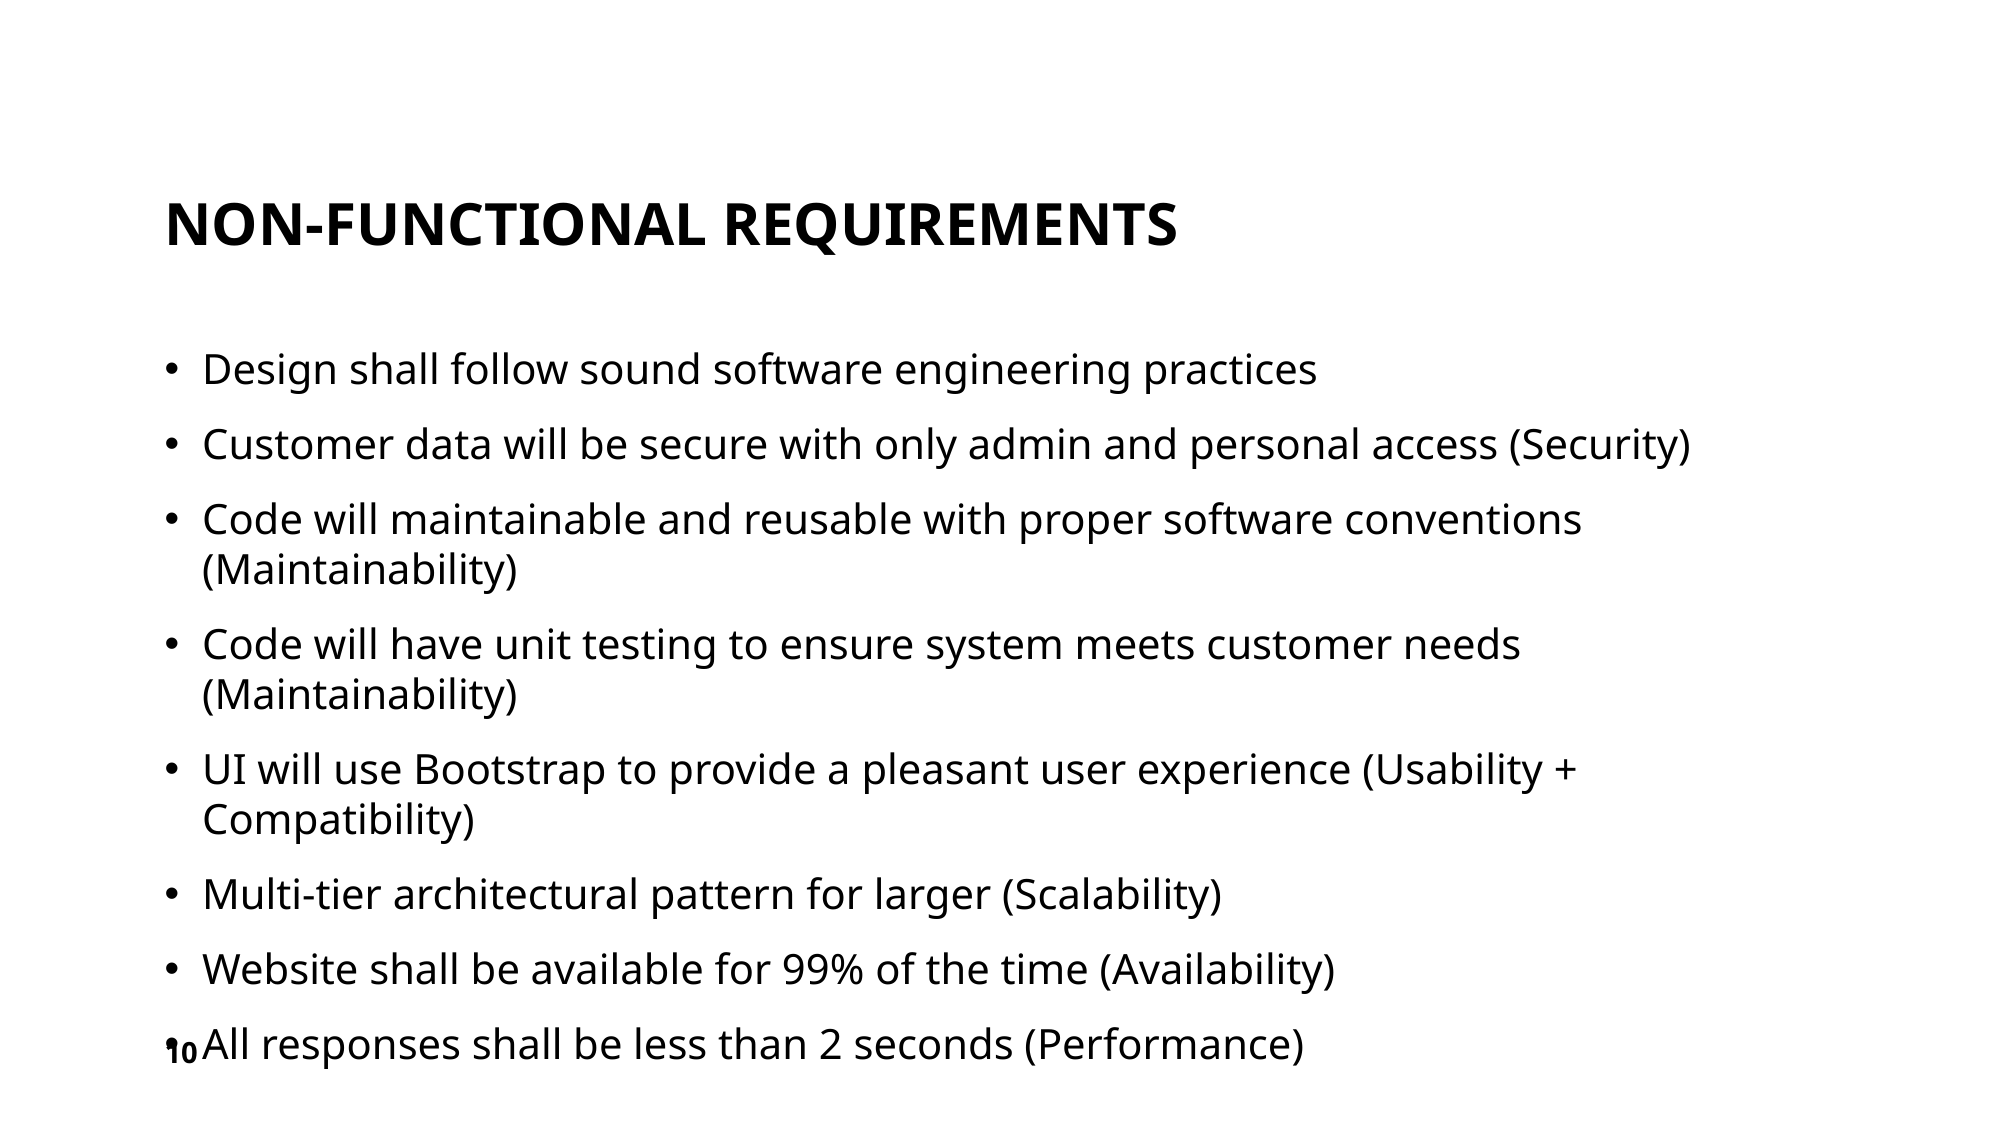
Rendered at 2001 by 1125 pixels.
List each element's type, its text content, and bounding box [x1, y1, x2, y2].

list Design shall follow sound software engineering practices Customer data will be secure with only admin and personal access (Security) Code will maintainable and reusable with proper software conventions (Maintainability) Code will have unit testing to ensure system meets customer needs (Maintainability) UI will use Bootstrap to provide a pleasant user experience (Usability + Compatibility) Multi-tier architectural pattern for larger (Scalability) Website shall be available for 99% of the time (Availability) All responses shall be less than 2 seconds (Performance) [149, 335, 1857, 980]
slide_number 10 [149, 1024, 588, 1085]
title Non-functional Requirements [149, 47, 1857, 266]
